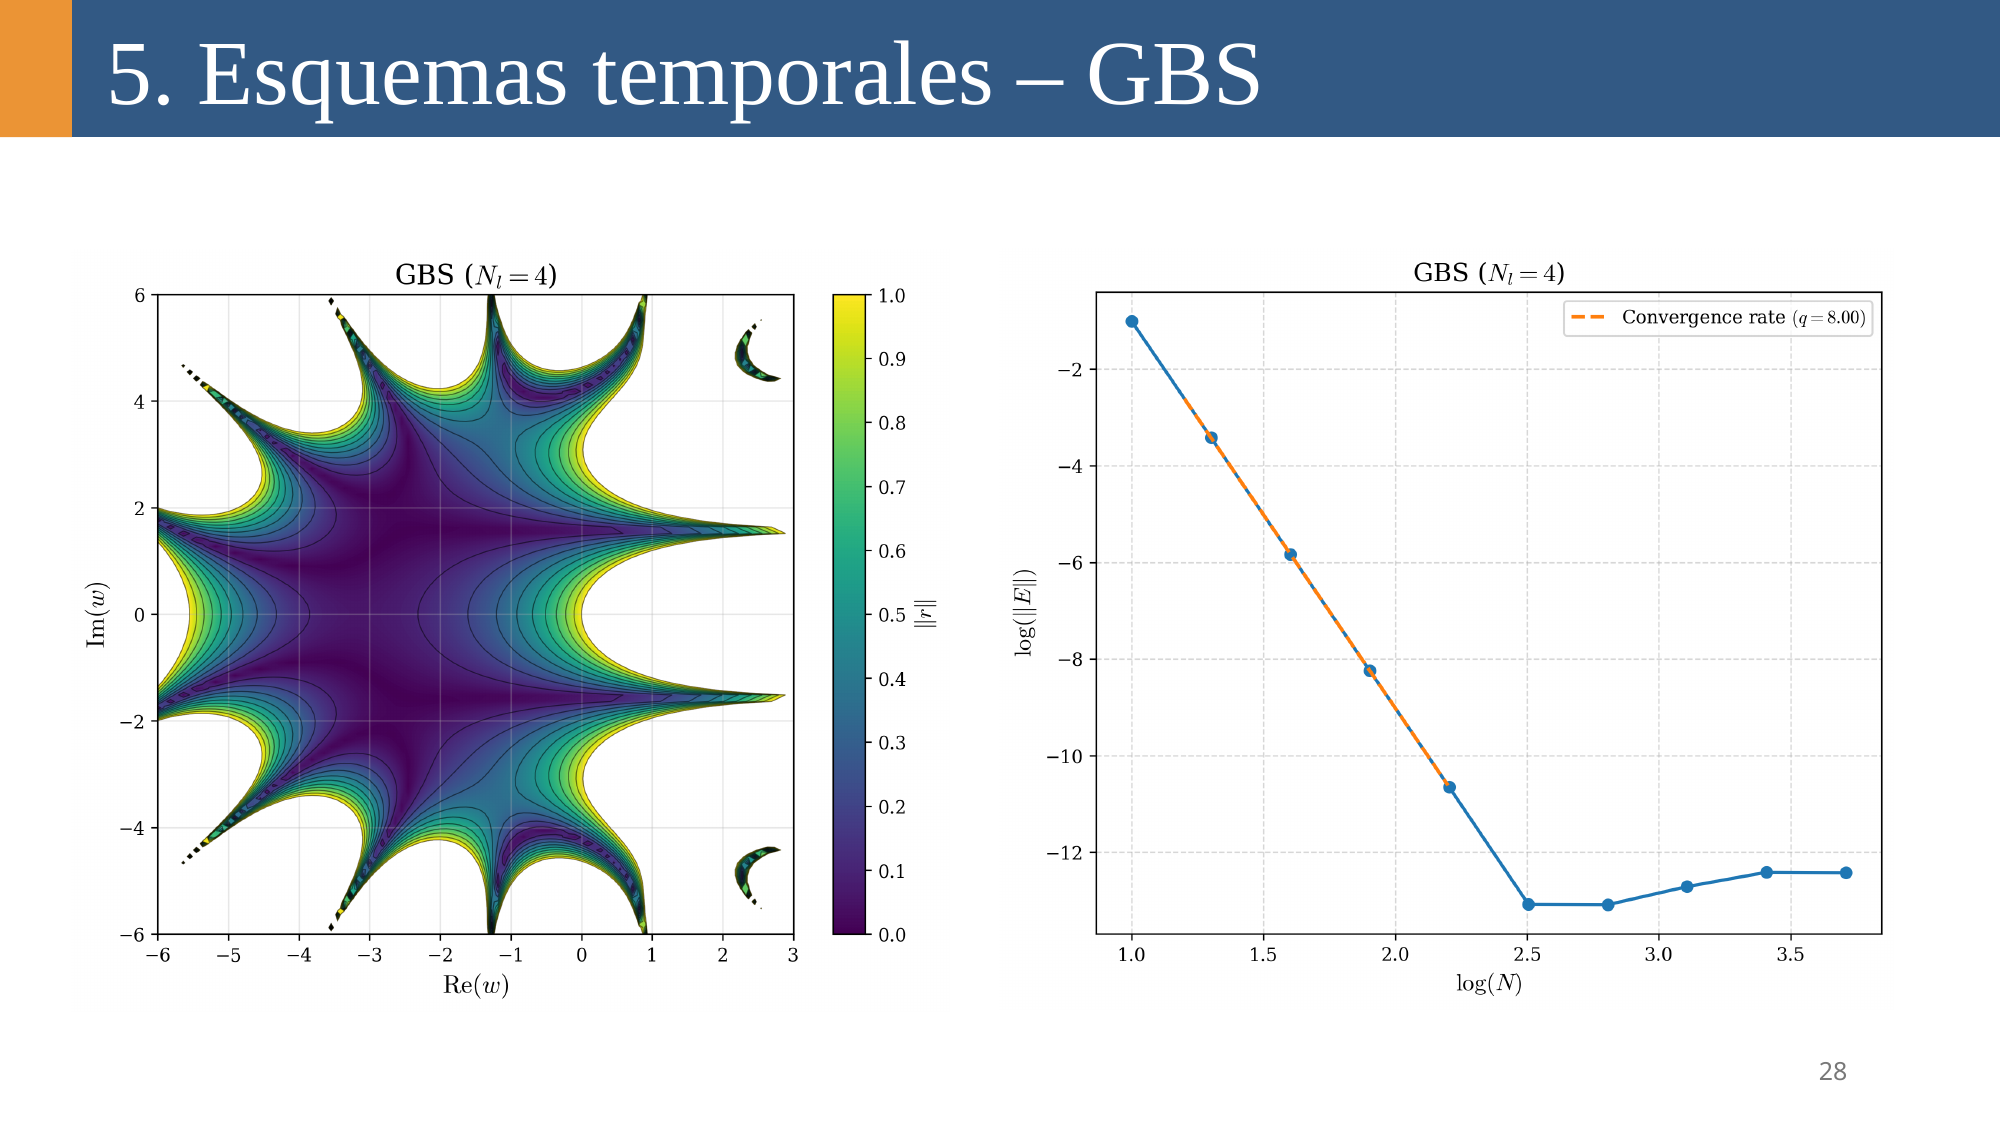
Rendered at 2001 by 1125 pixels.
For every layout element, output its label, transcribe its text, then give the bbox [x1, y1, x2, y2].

picture [71, 249, 951, 1012]
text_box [0, 0, 2000, 138]
slide_number 28 [1412, 1042, 1863, 1103]
picture [999, 247, 1894, 1010]
